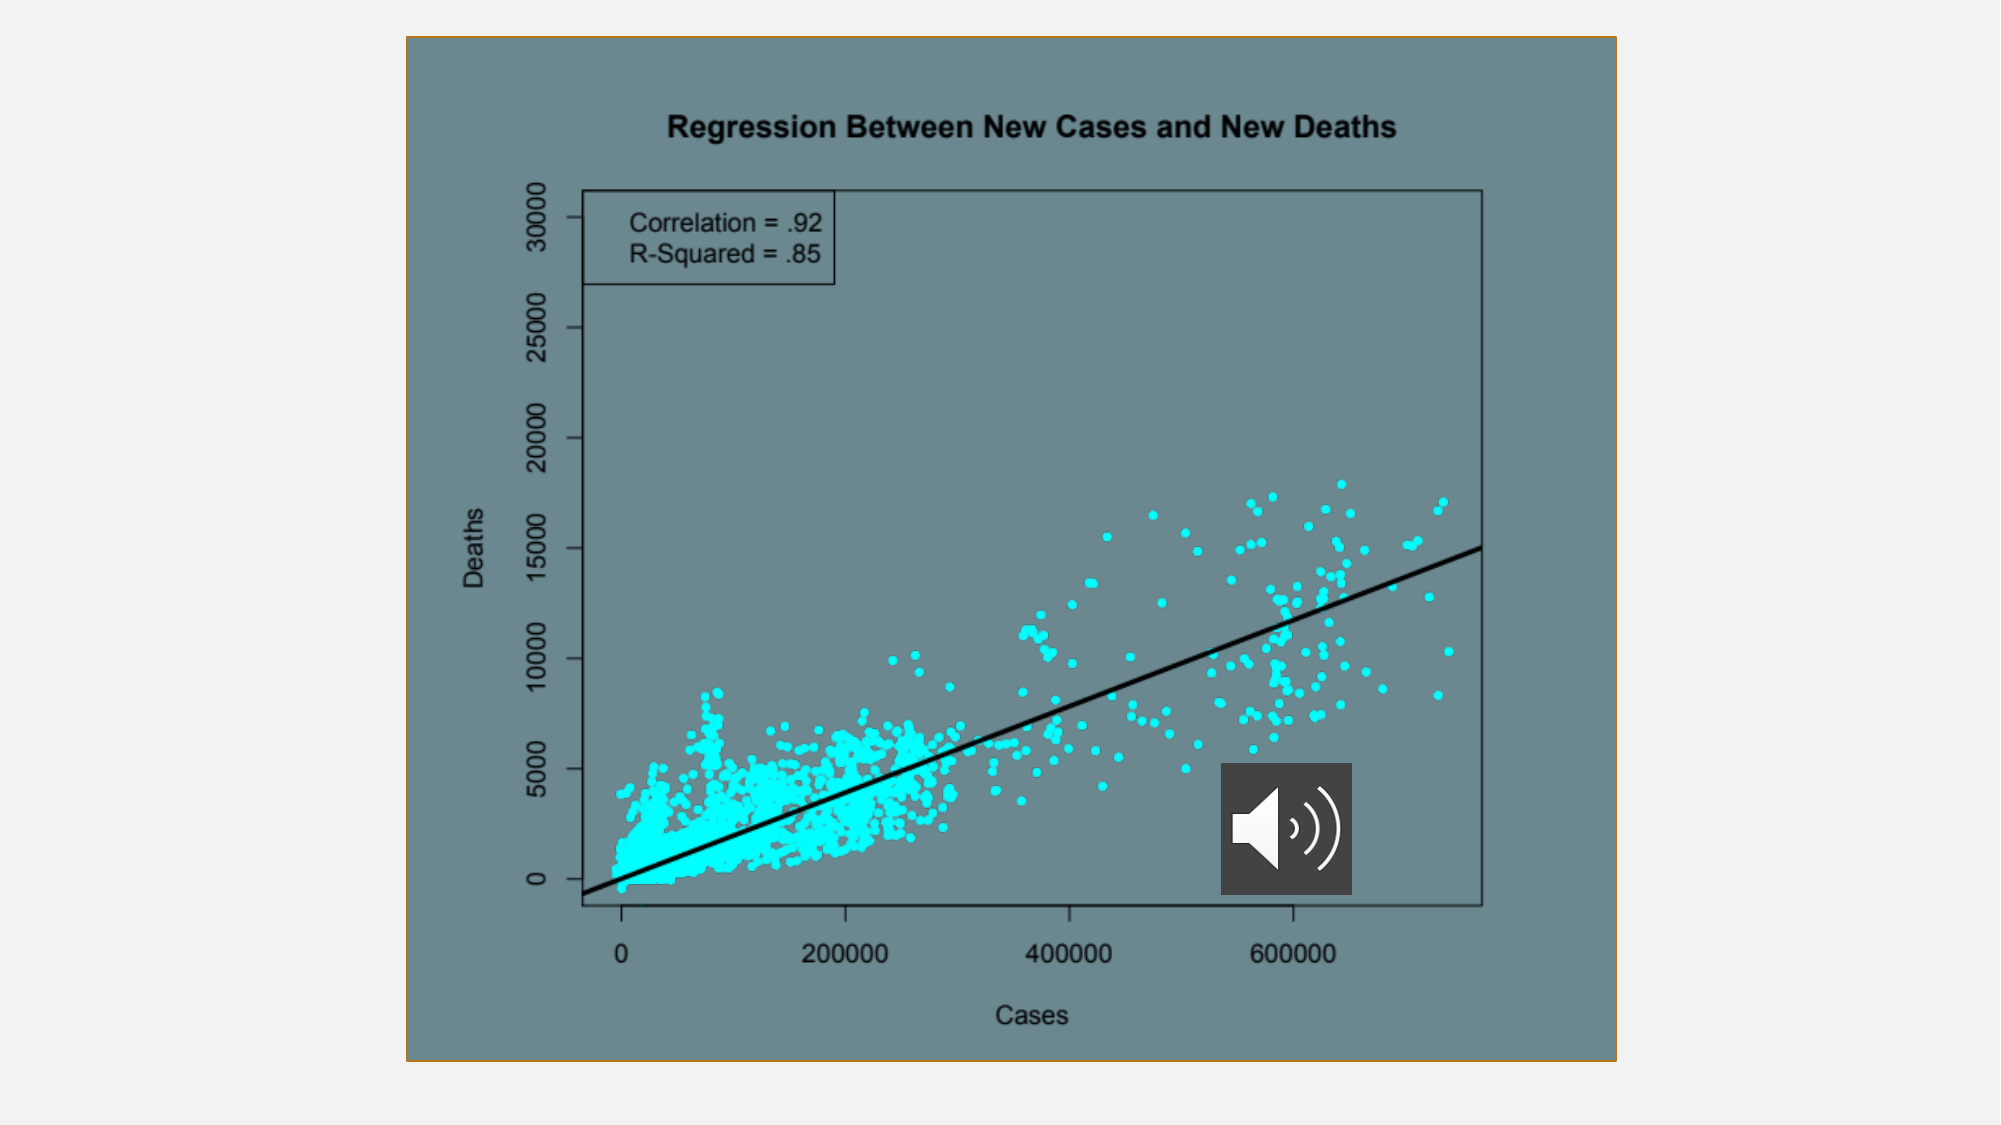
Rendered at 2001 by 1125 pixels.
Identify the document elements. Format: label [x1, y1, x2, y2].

picture [1219, 762, 1354, 896]
list [455, 63, 1545, 1062]
text_box [406, 36, 1617, 1062]
